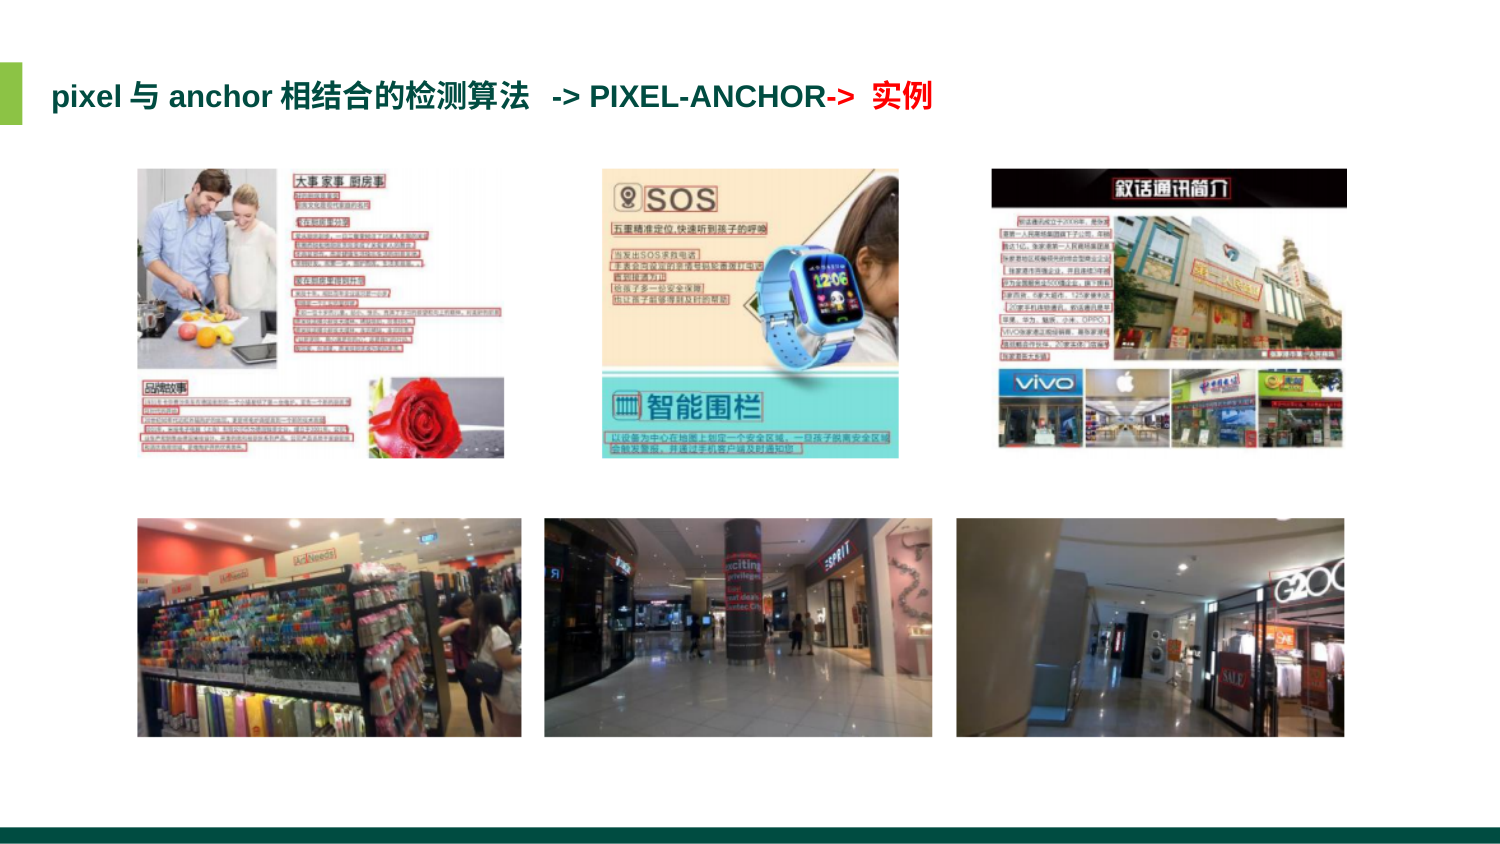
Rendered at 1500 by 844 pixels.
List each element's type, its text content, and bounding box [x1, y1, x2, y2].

picture [135, 517, 1347, 741]
text_box [0, 61, 23, 126]
picture [135, 165, 1347, 461]
text_box [0, 826, 1500, 844]
text_box pixel与anchor相结合的检测算法 -> PIXEL-ANCHOR-> 实例 [36, 69, 1074, 122]
